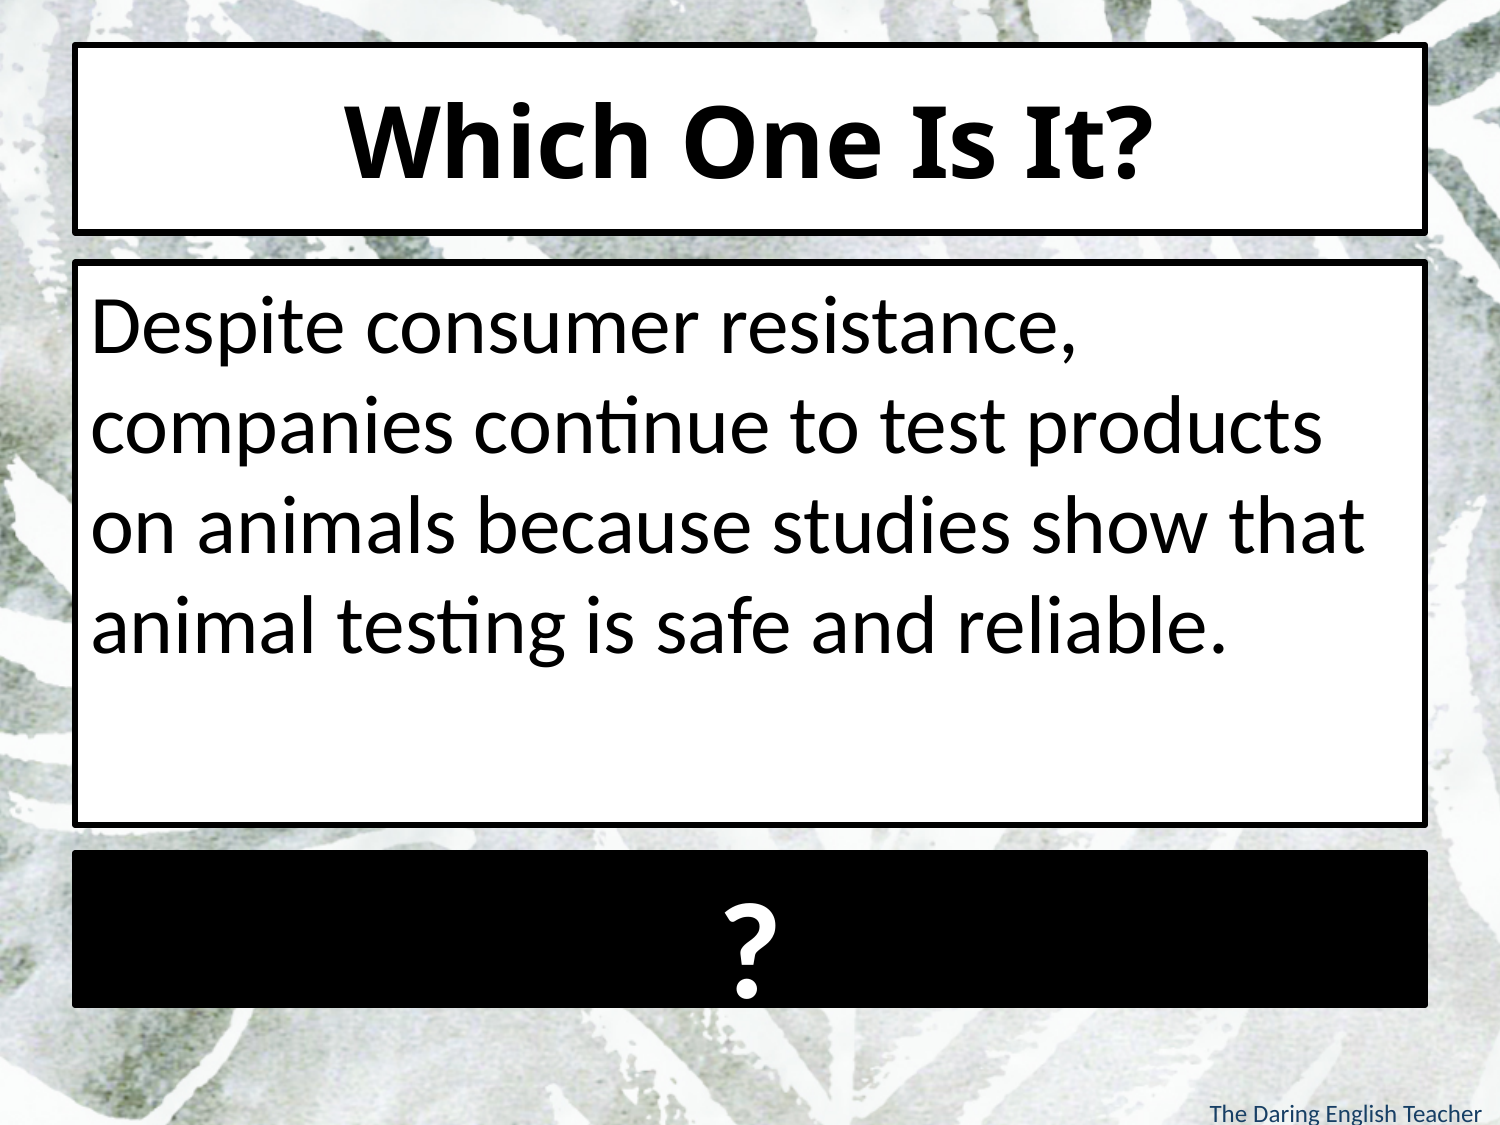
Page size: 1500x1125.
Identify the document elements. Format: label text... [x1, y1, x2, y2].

list Despite consumer resistance, companies continue to test products on animals because studies show that animal testing is safe and reliable. [72, 259, 1428, 828]
title Which One Is It? [72, 42, 1428, 236]
list ? [72, 850, 1428, 1008]
picture [0, 0, 1500, 1125]
